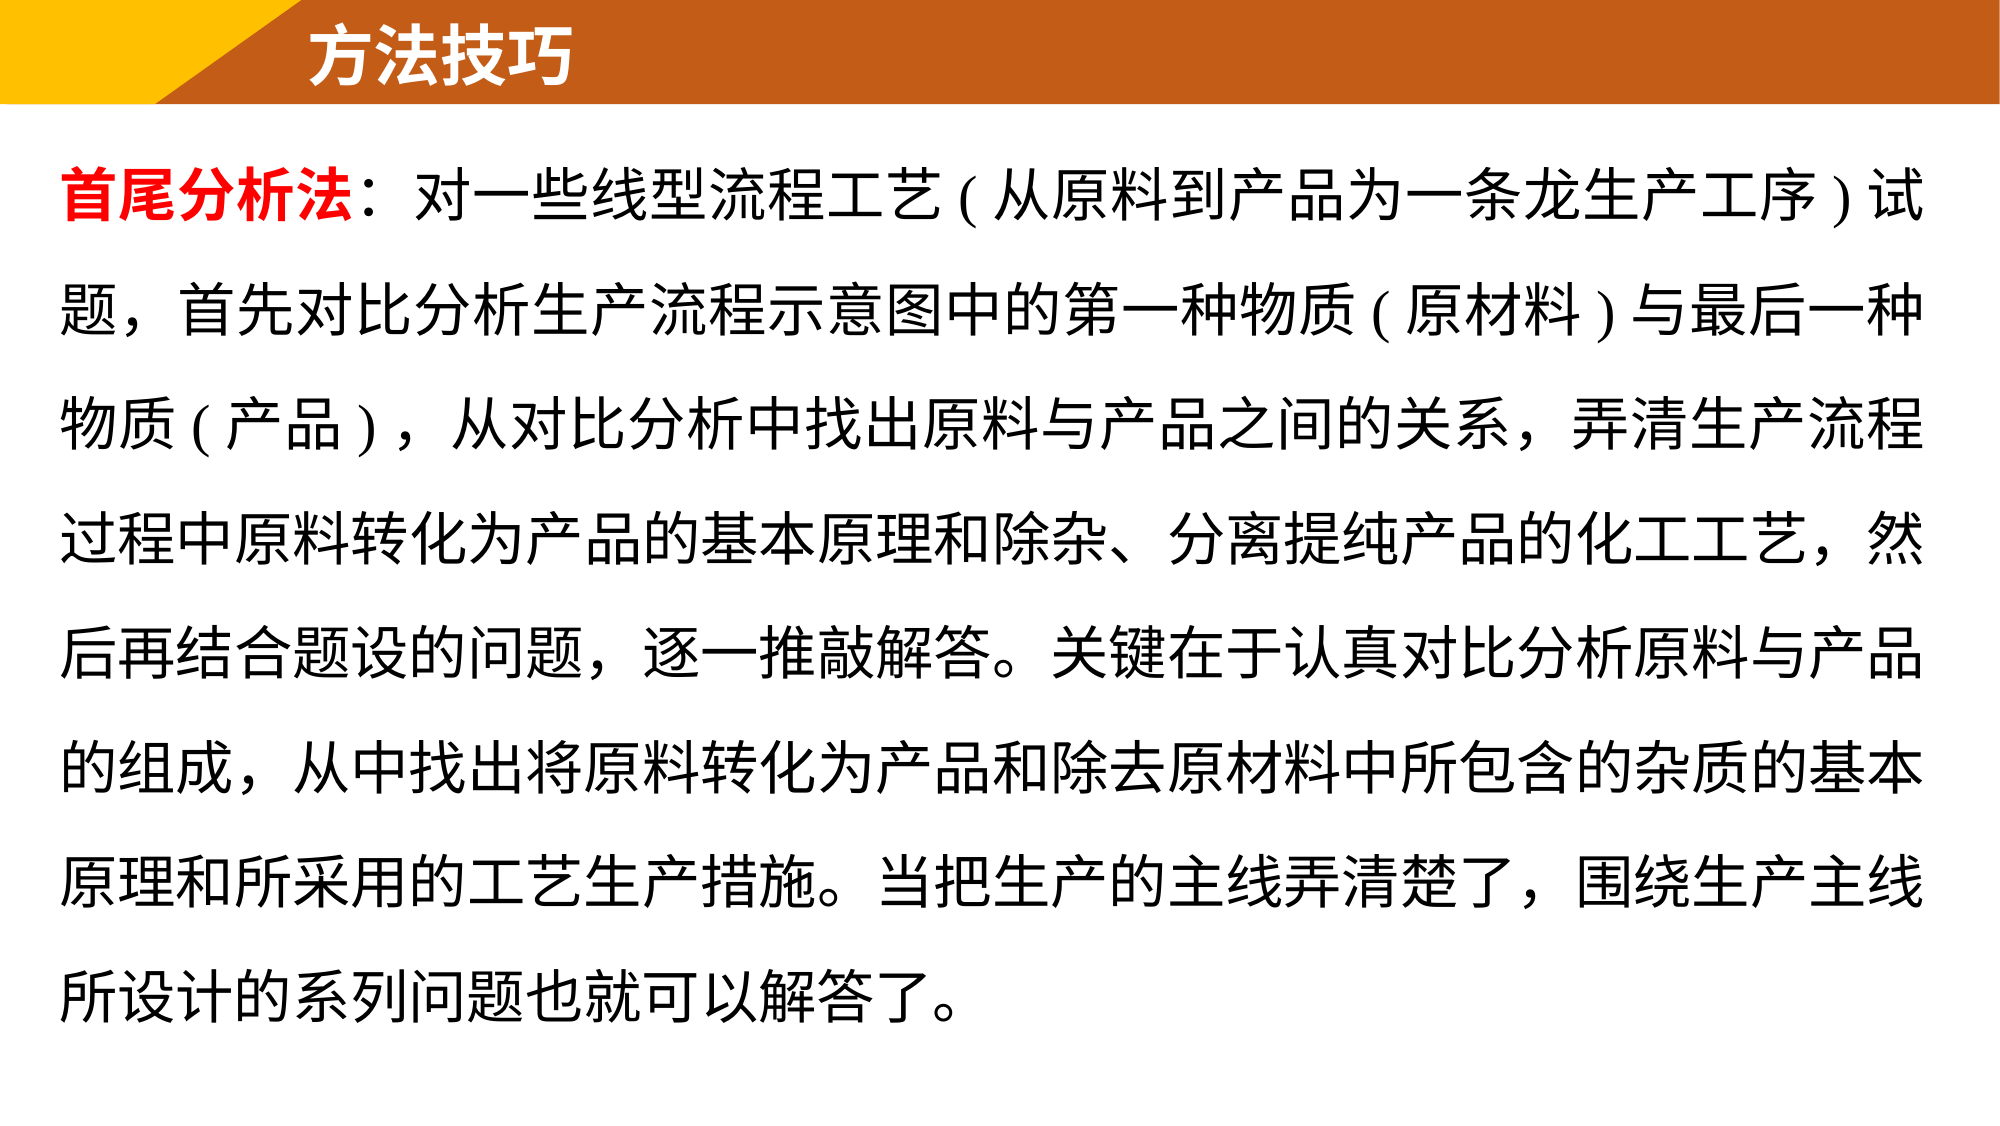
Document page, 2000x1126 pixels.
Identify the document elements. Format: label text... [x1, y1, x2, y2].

text_box 首尾分析法：对一些线型流程工艺(从原料到产品为一条龙生产工序)试题，首先对比分析生产流程示意图中的第一种物质(原材料)与最后一种物质(产品)，从对比分析中找出原料与产品之间的关系，弄清生产流程过程中原料转化为产品的基本原理和除杂、分离提纯产品的化工工艺，然后再结合题设的问题，逐一推敲解答。关键在于认真对比分析原料与产品的组成，从中找出将原料转化为产品和除去原材料中所包含的杂质的基本原理和所采用的工艺生产措施。当把生产的主线弄清楚了，围绕生产主线所设计的系列问题也就可以解答了。 [39, 106, 1945, 1041]
text_box [302, 0, 2000, 106]
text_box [0, 0, 302, 105]
text_box 方法技巧 [304, 5, 590, 101]
